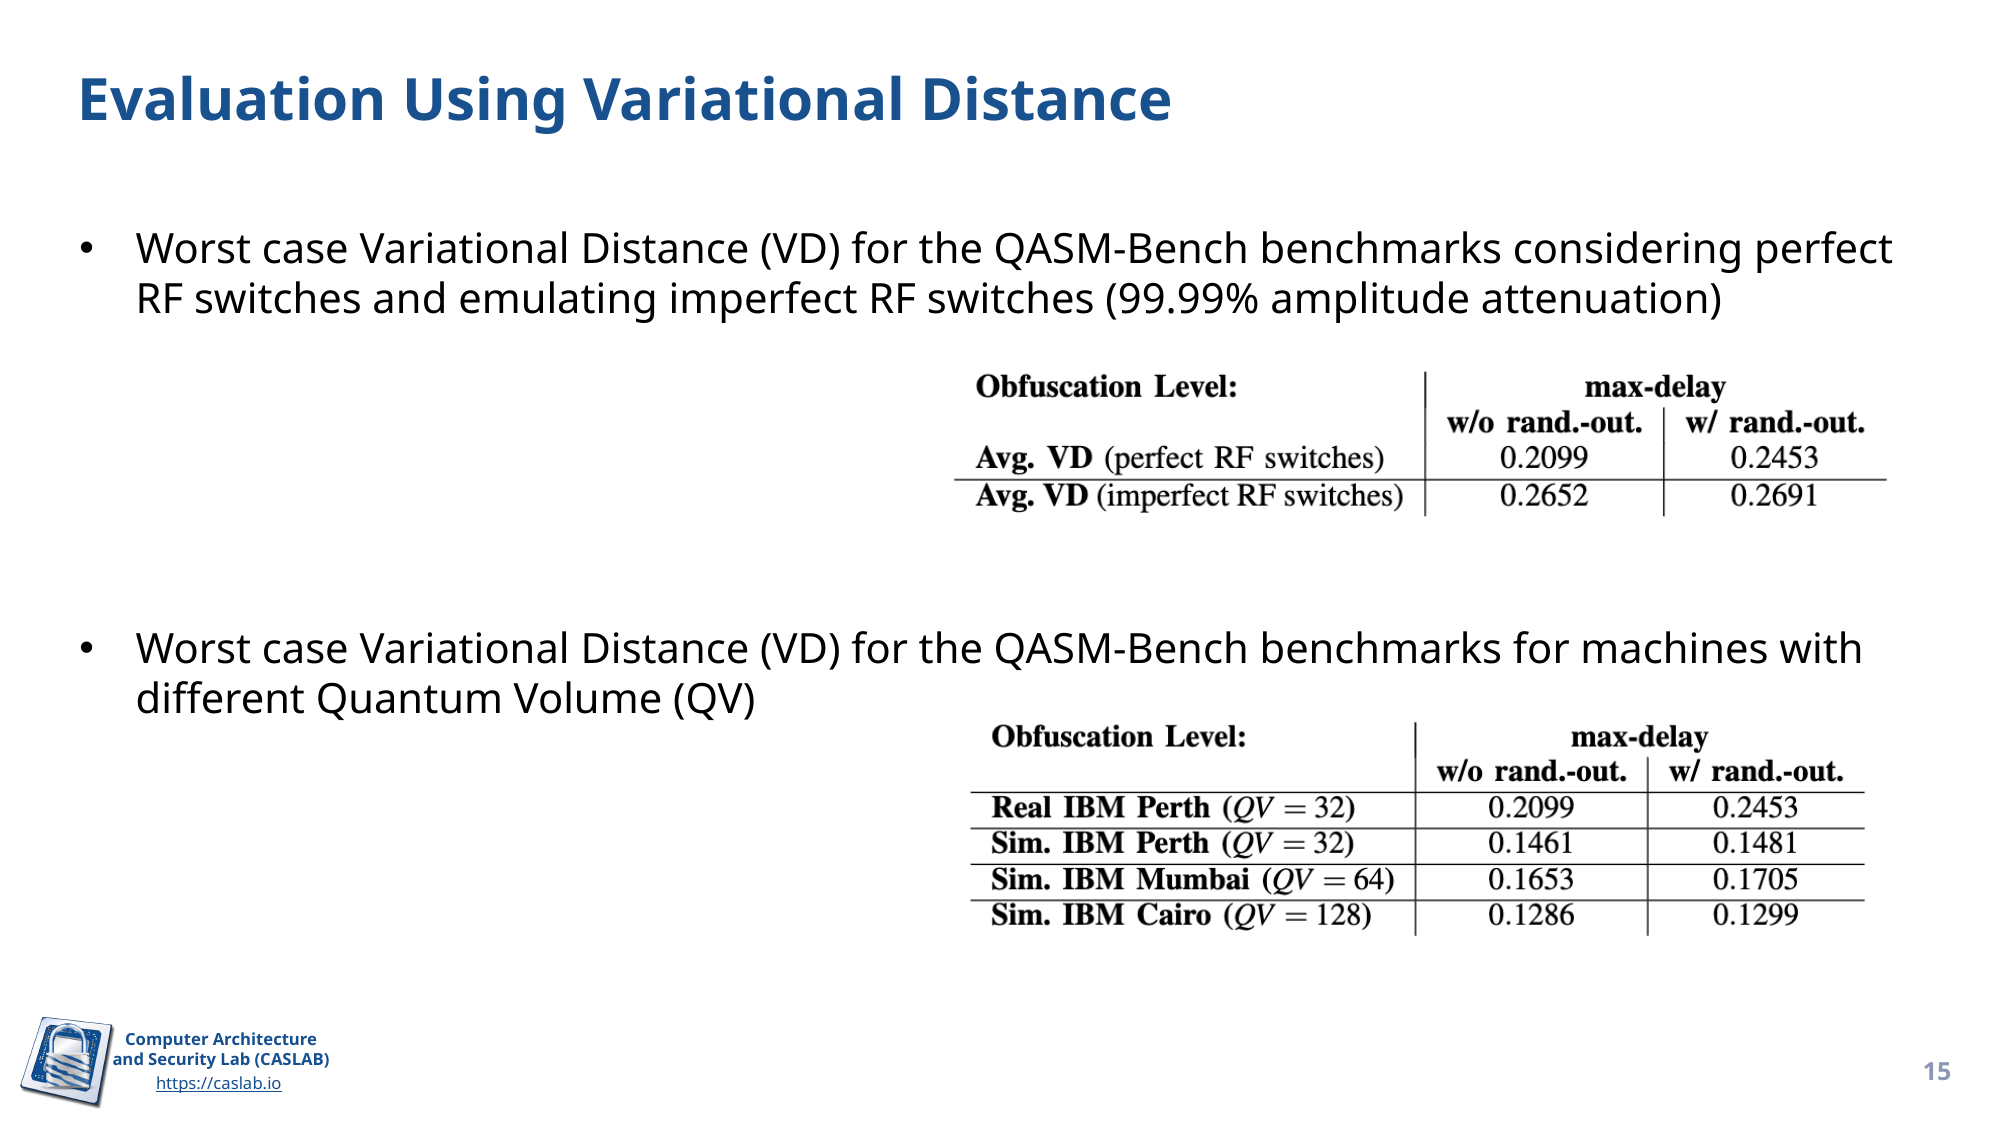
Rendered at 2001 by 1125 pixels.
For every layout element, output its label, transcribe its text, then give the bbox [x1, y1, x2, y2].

list Worst case Variational Distance (VD) for the QASM-Bench benchmarks considering perfect RF switches and emulating imperfect RF switches (99.99% amplitude attenuation) Worst case Variational Distance (VD) for the QASM-Bench benchmarks for machines with different Quantum Volume (QV) [62, 214, 1943, 1014]
picture [17, 1013, 117, 1112]
picture [943, 356, 1912, 536]
picture [951, 704, 1904, 945]
slide_number 15 [1516, 1042, 1967, 1103]
title Evaluation Using Variational Distance [62, 51, 1761, 152]
